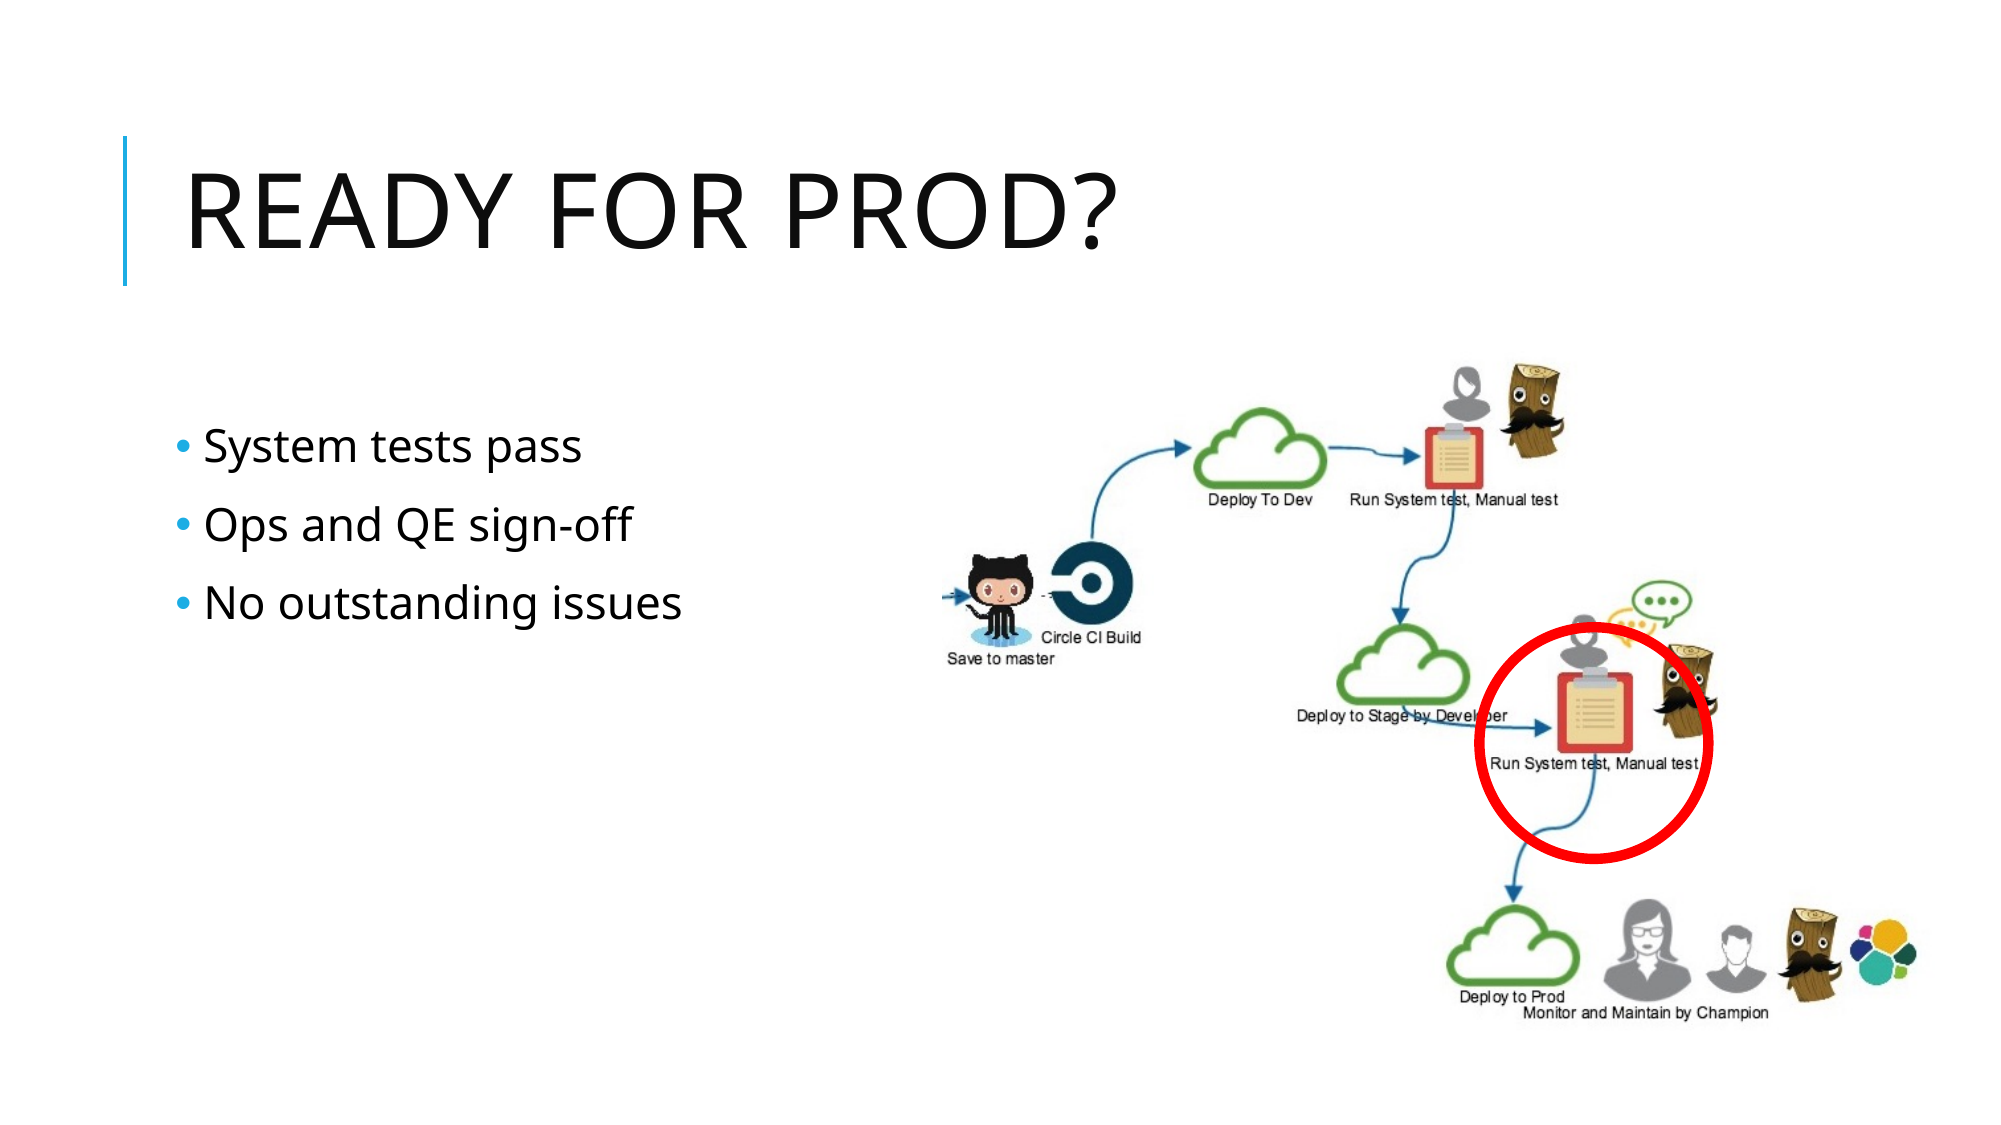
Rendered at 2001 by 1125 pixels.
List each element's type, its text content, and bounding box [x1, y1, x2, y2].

text_box System tests pass Ops and QE sign-off No outstanding issues [167, 415, 837, 1076]
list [941, 341, 1935, 1049]
title Ready for Prod? [168, 96, 1763, 342]
